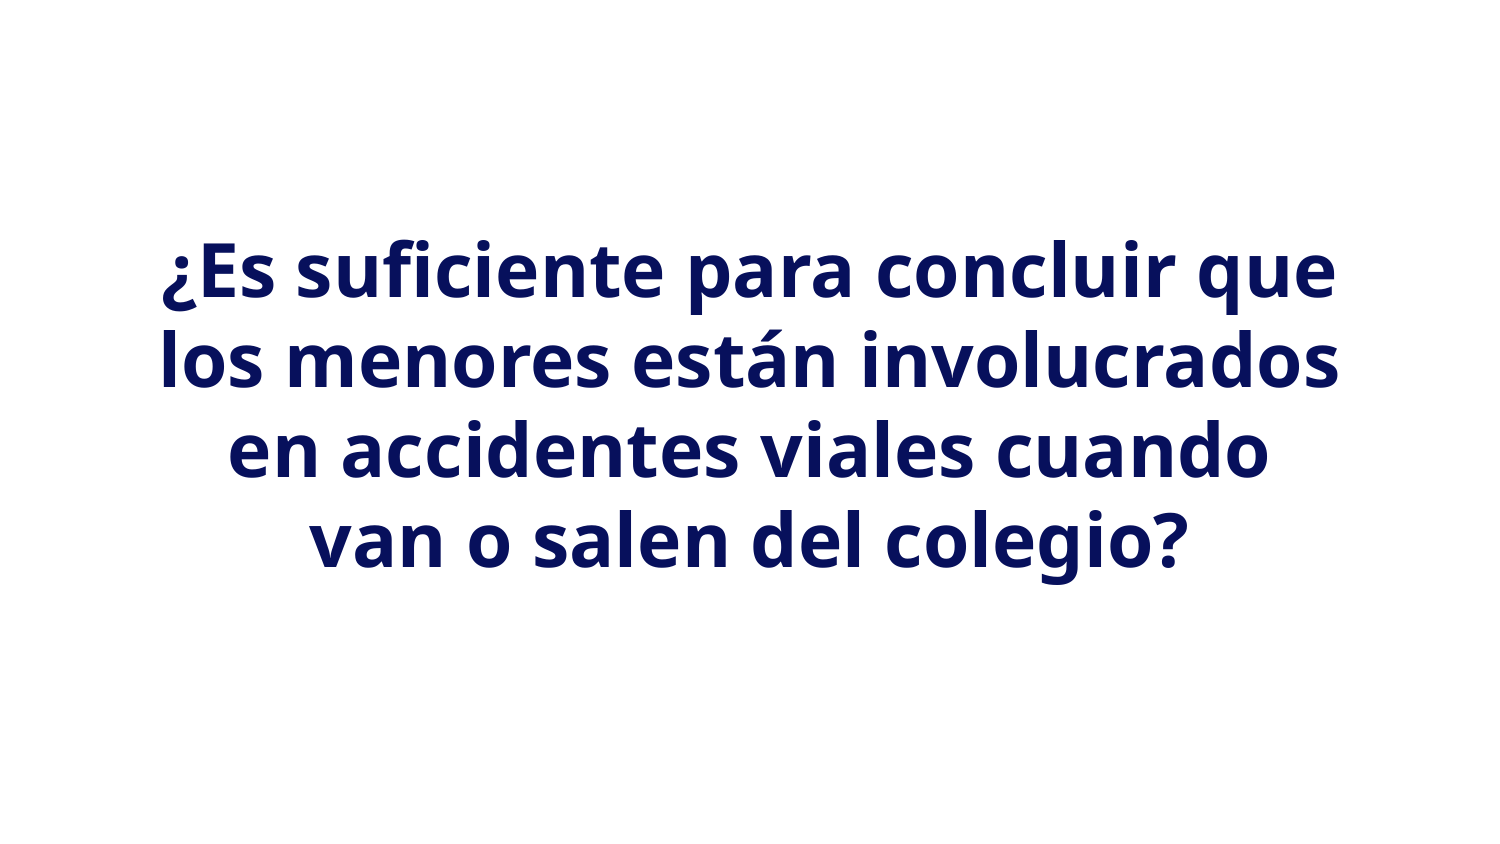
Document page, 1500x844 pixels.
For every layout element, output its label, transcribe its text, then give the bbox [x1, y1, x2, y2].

title ¿Es suficiente para concluir que los menores están involucrados en accidentes viales cuando van o salen del colegio? [135, 207, 1365, 302]
